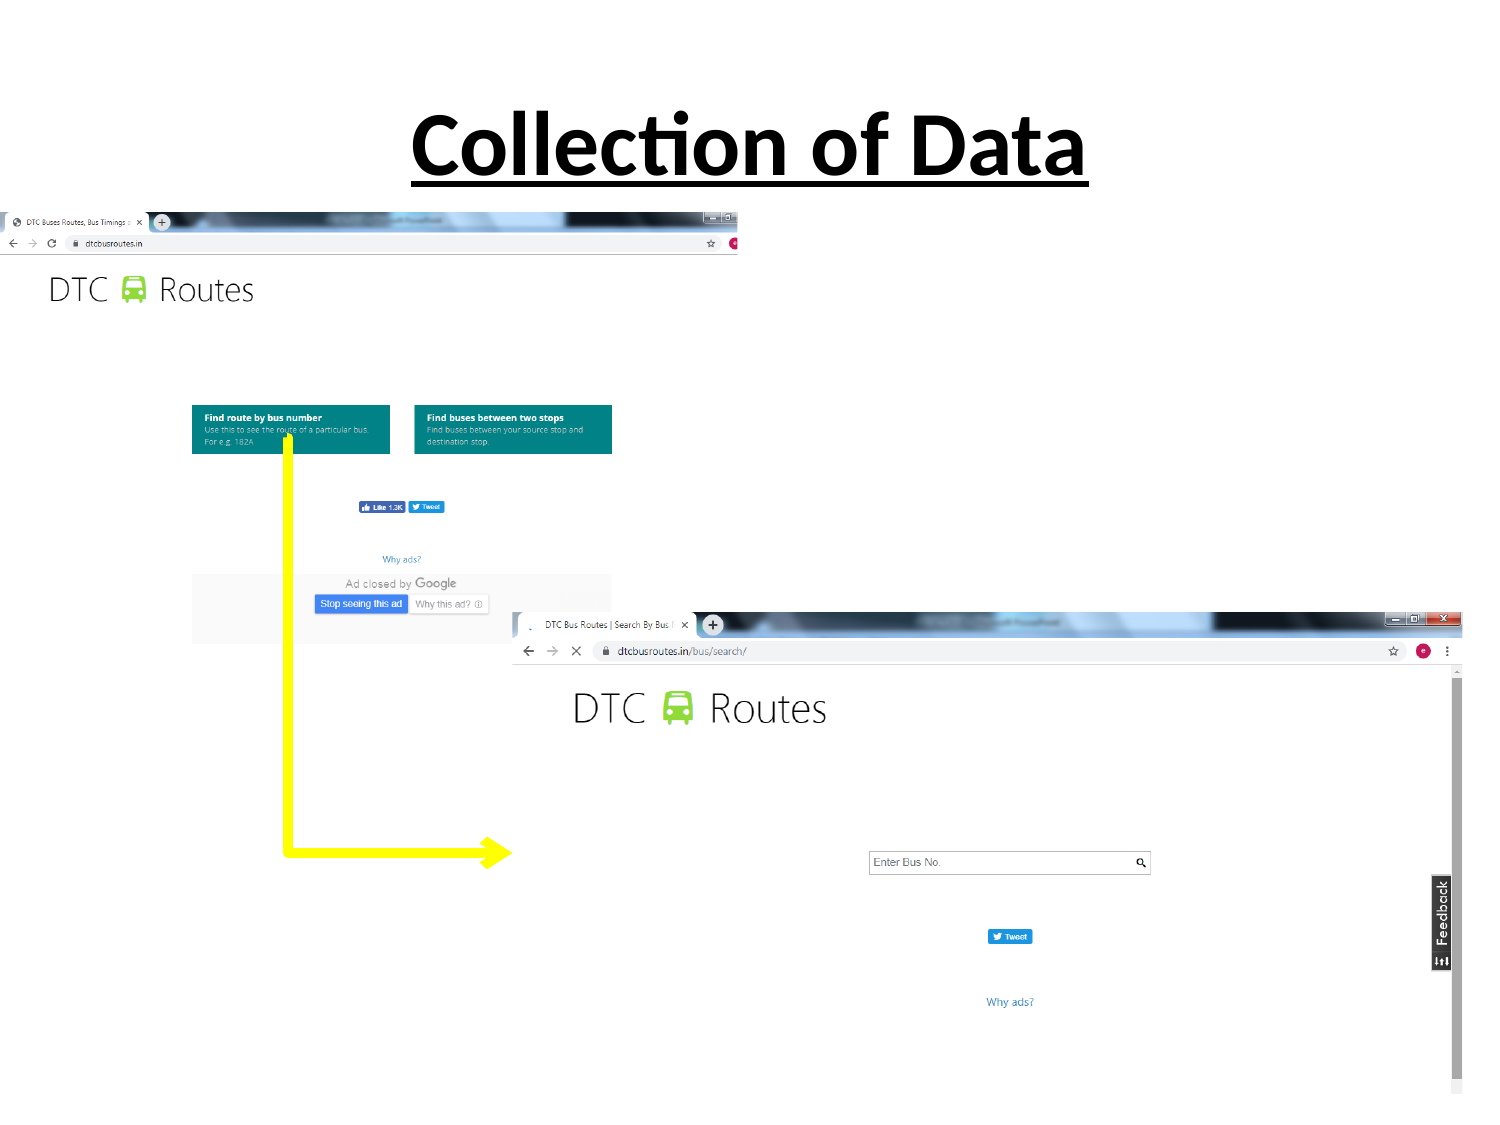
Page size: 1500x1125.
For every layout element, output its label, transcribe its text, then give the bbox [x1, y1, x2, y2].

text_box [192, 532, 608, 758]
title Collection of Data [75, 45, 1425, 233]
picture [0, 212, 1463, 1094]
